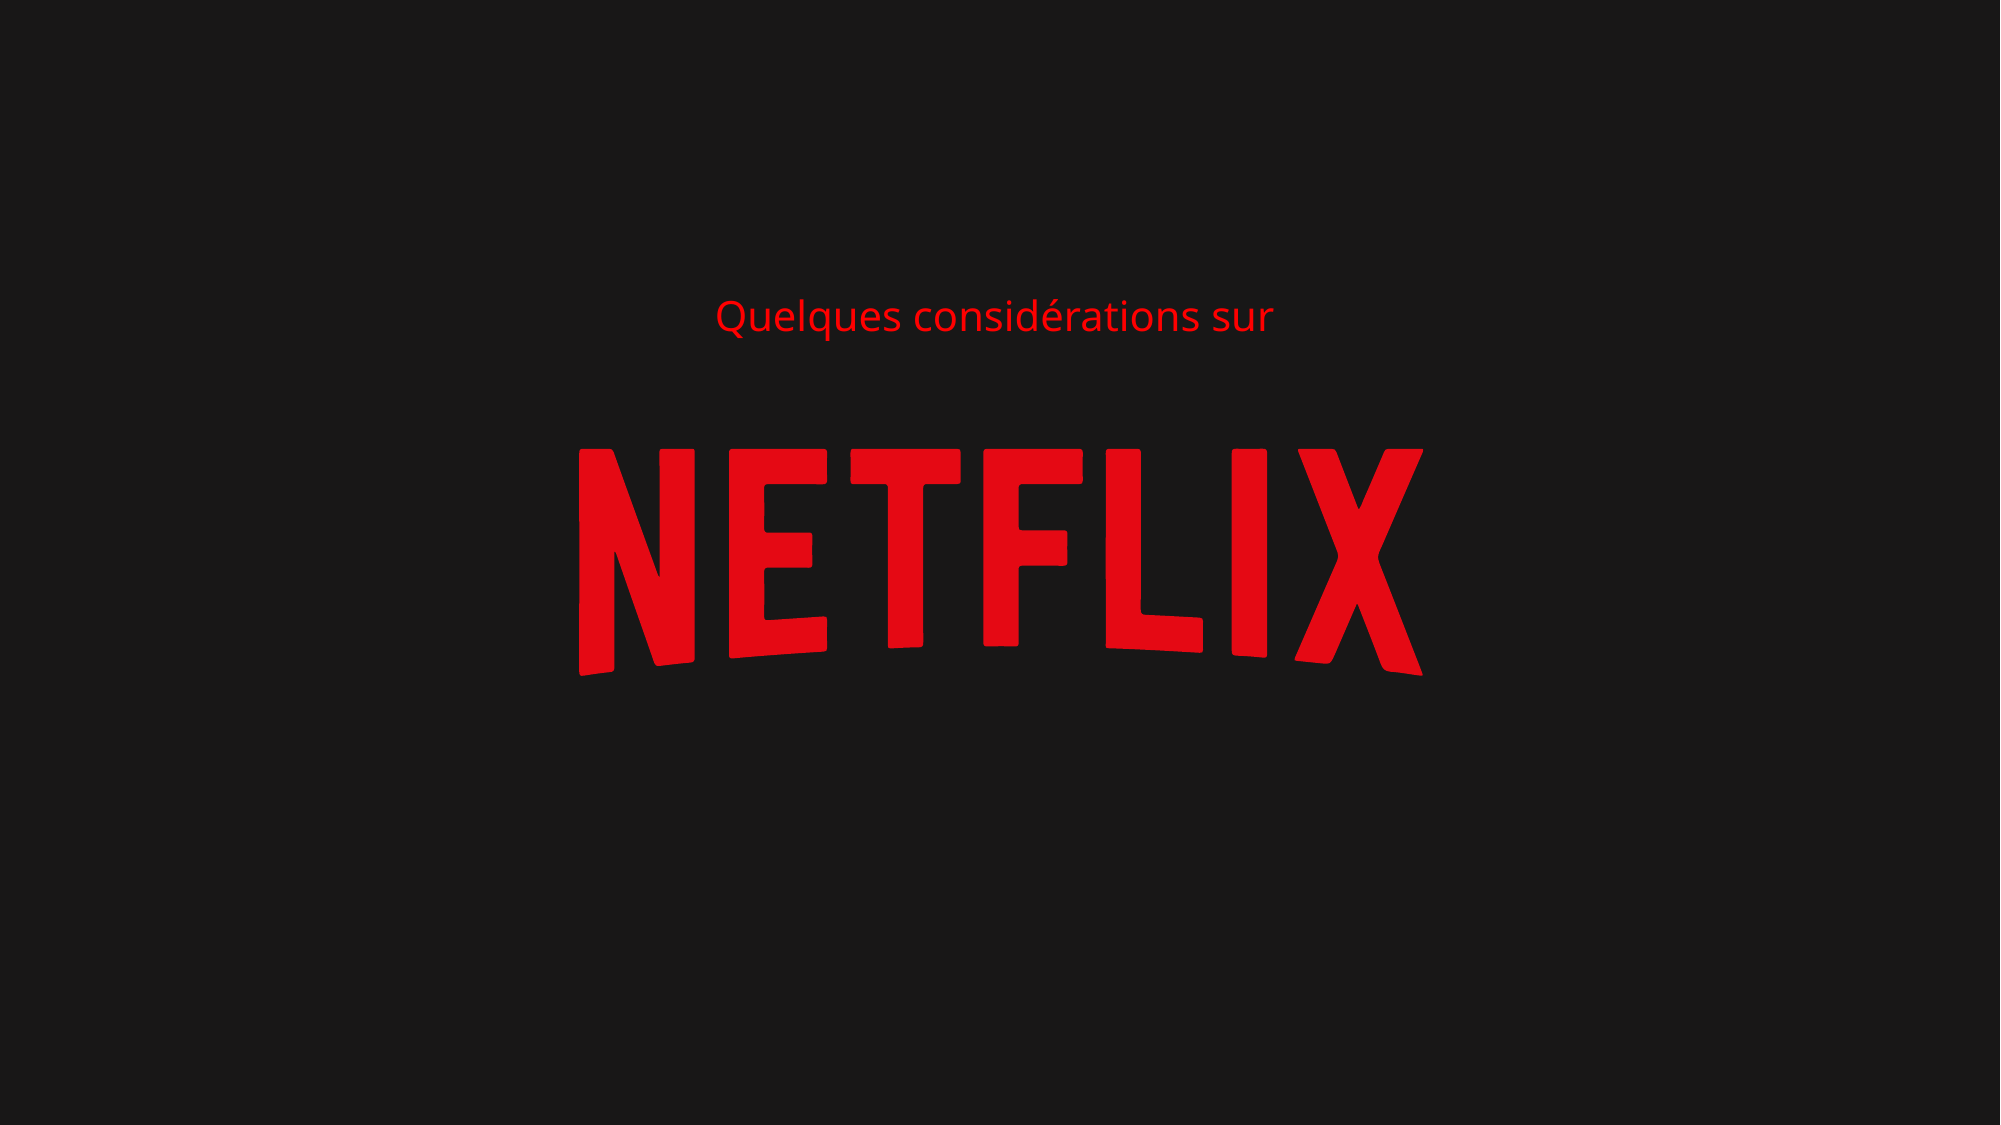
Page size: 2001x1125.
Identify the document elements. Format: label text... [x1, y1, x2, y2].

text_box Quelques considérations sur [694, 282, 1295, 348]
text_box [579, 448, 1424, 676]
